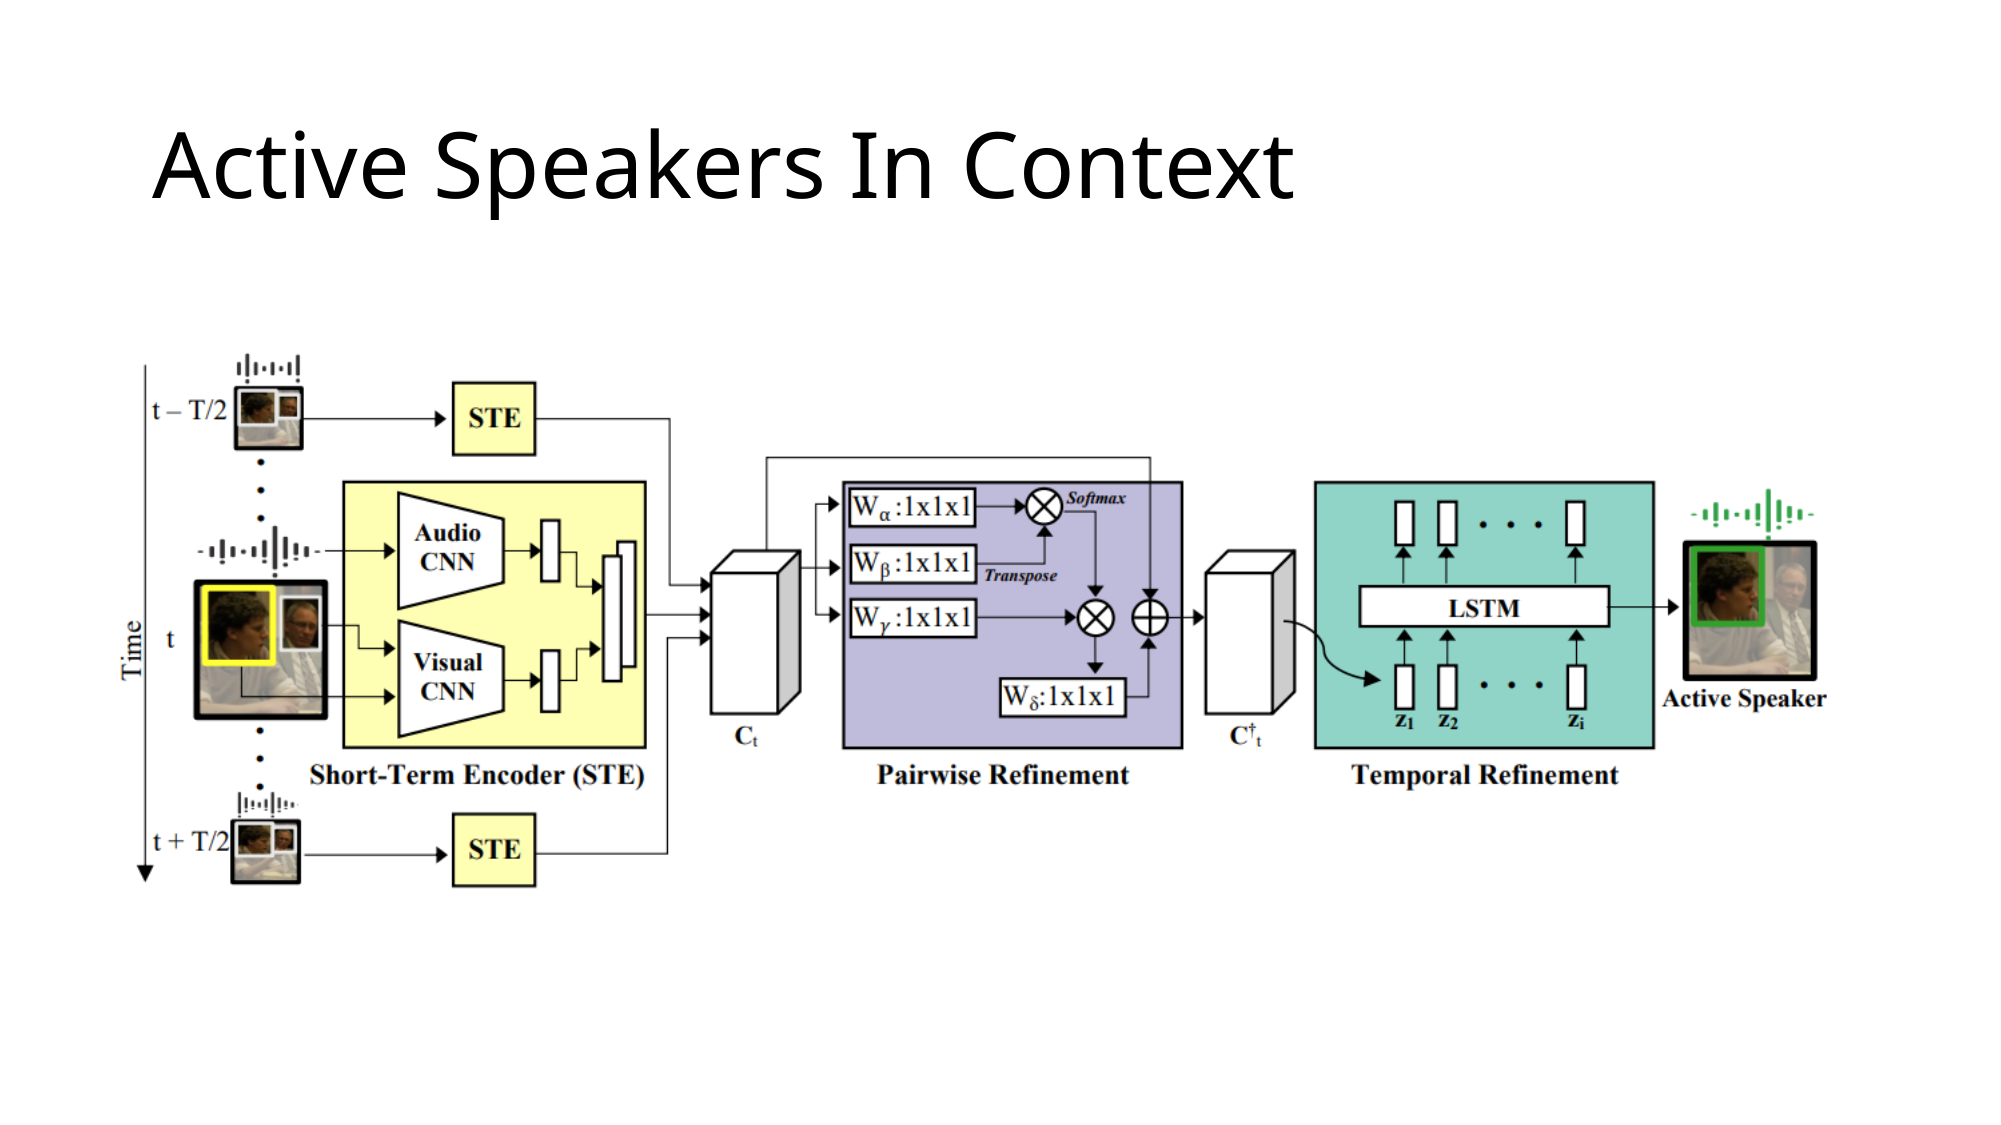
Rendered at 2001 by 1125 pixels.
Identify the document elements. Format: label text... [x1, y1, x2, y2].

title Active Speakers In Context [137, 59, 1863, 278]
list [109, 334, 1835, 915]
